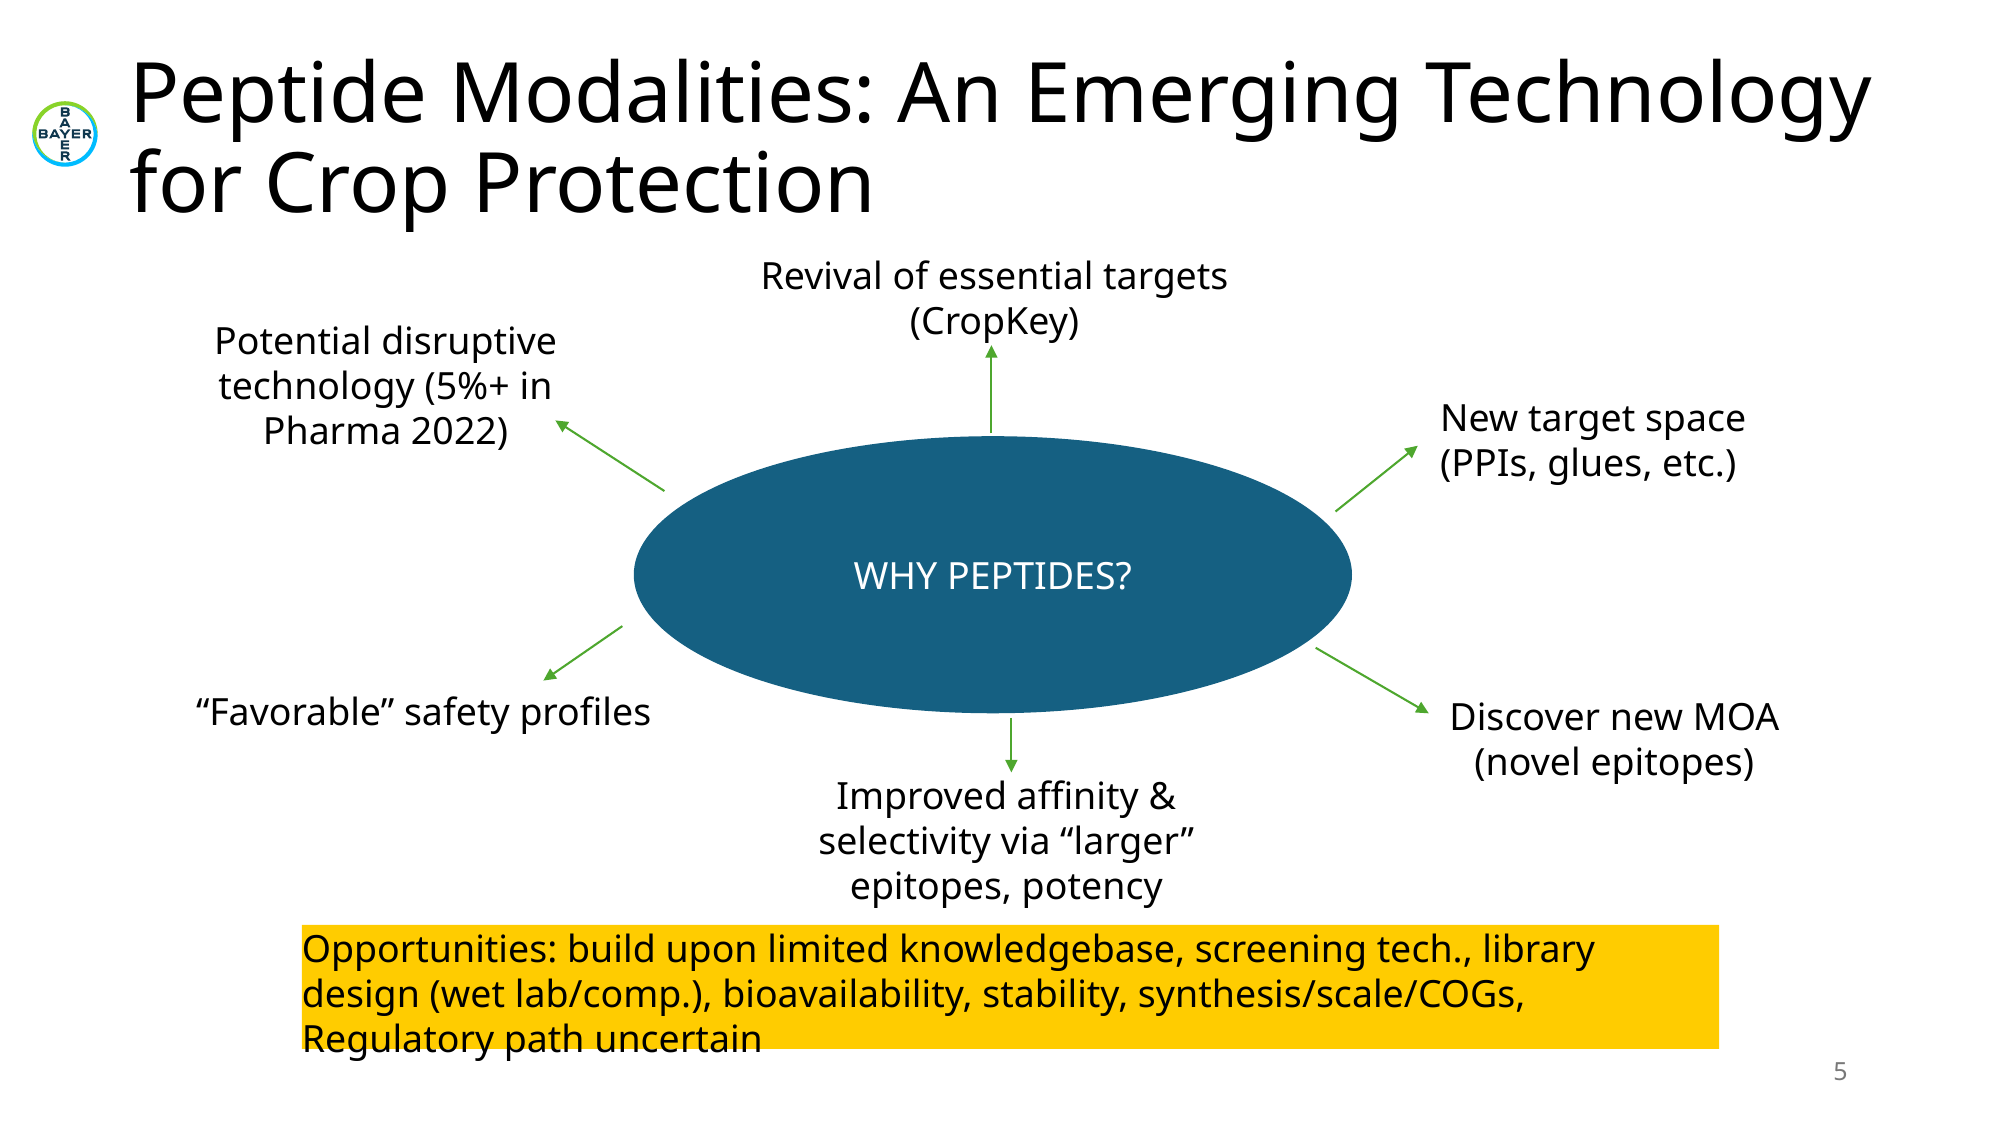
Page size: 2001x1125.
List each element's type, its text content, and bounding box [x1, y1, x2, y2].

text_box Revival of essential targets (CropKey) [691, 251, 1298, 349]
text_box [554, 419, 665, 492]
text_box Opportunities: build upon limited knowledgebase, screening tech., library design (wet lab/comp.), bioavailability, stability, synthesis/scale/COGs, Regulatory path uncertain [301, 924, 1720, 1049]
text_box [542, 625, 623, 682]
text_box Potential disruptive technology (5%+ in Pharma 2022) [208, 317, 563, 369]
slide_number 5 [1412, 1042, 1863, 1103]
text_box Improved affinity & selectivity via “larger” epitopes, potency [793, 772, 1220, 885]
picture [64, 105, 82, 112]
text_box “Favorable” safety profiles [191, 687, 656, 740]
text_box New target space (PPIs, glues, etc.) [1415, 394, 1771, 492]
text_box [1315, 647, 1430, 714]
text_box Peptide Modalities: An Emerging Technology for Crop Protection [114, 42, 1944, 238]
text_box WHY PEPTIDES? [632, 434, 1354, 715]
text_box Discover new MOA (novel epitopes) [1437, 693, 1792, 806]
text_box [1334, 445, 1419, 513]
